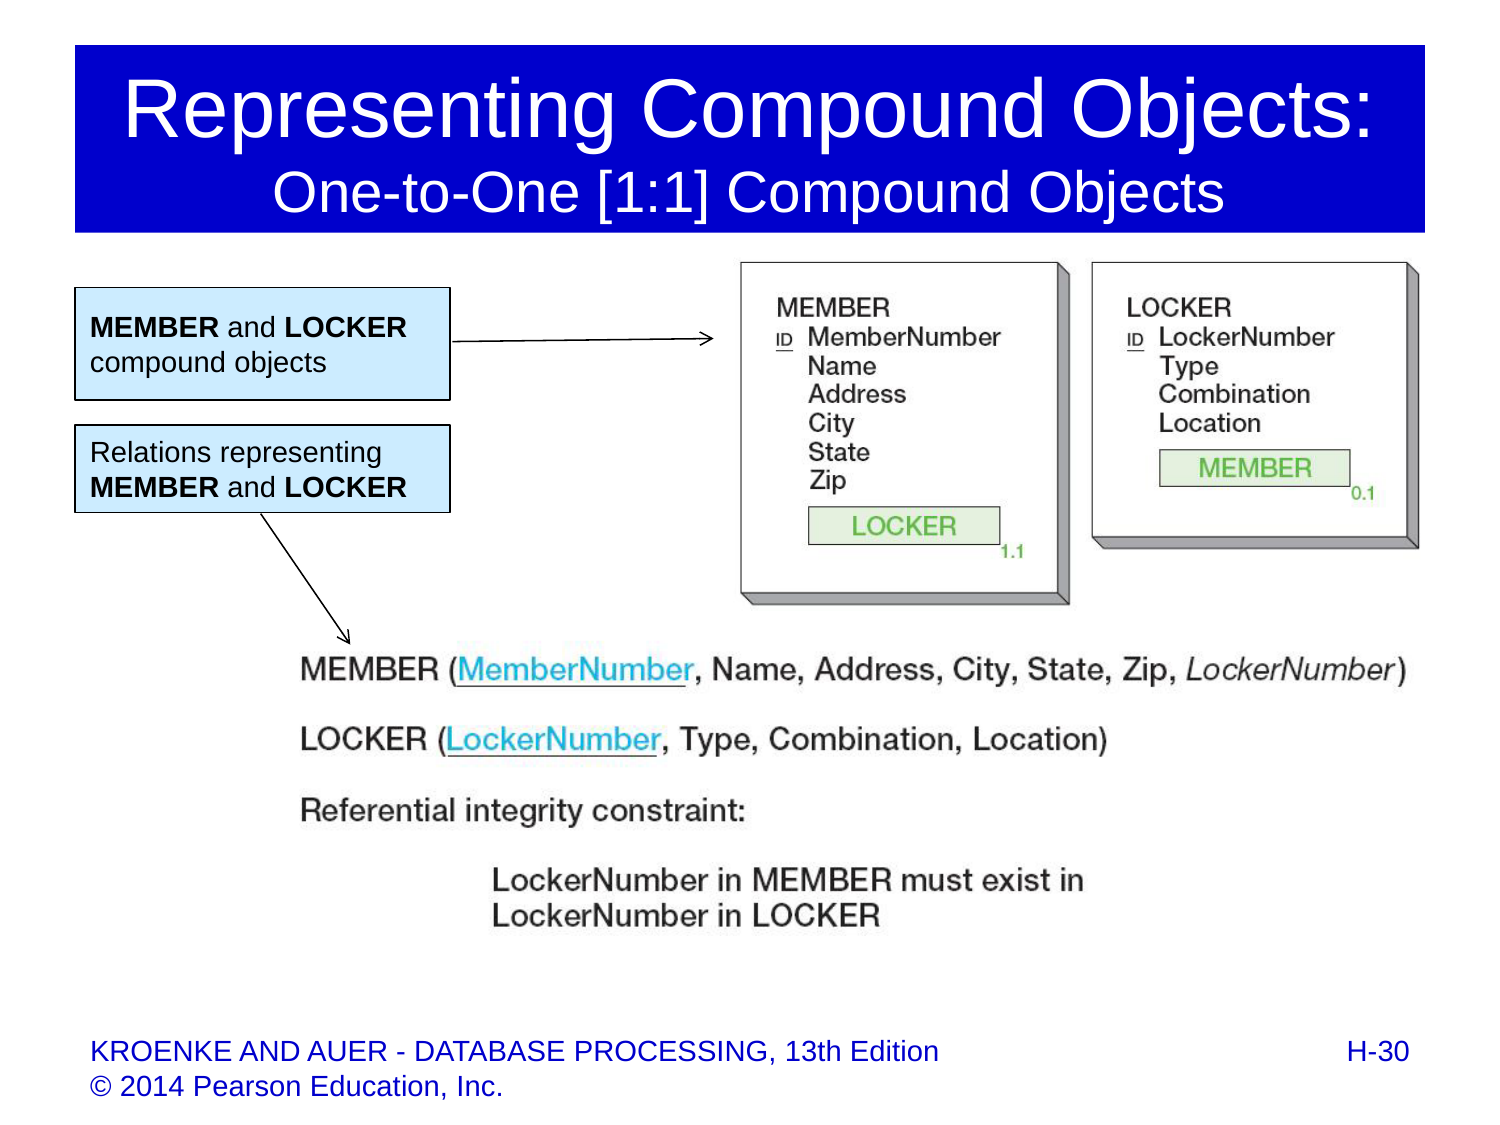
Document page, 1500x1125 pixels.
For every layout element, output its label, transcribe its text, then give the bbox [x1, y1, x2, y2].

title Representing Compound Objects: One-to-One [1:1] Compound Objects [75, 45, 1425, 233]
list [733, 249, 1430, 614]
slide_number H-30 [1074, 1024, 1426, 1103]
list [289, 637, 1423, 936]
text_box Relations representing MEMBER and LOCKER [73, 423, 452, 635]
footer KROENKE AND AUER - DATABASE PROCESSING, 13th Edition © 2014 Pearson Education, Inc. [74, 1024, 976, 1104]
text_box MEMBER and LOCKER compound objects [73, 285, 714, 402]
